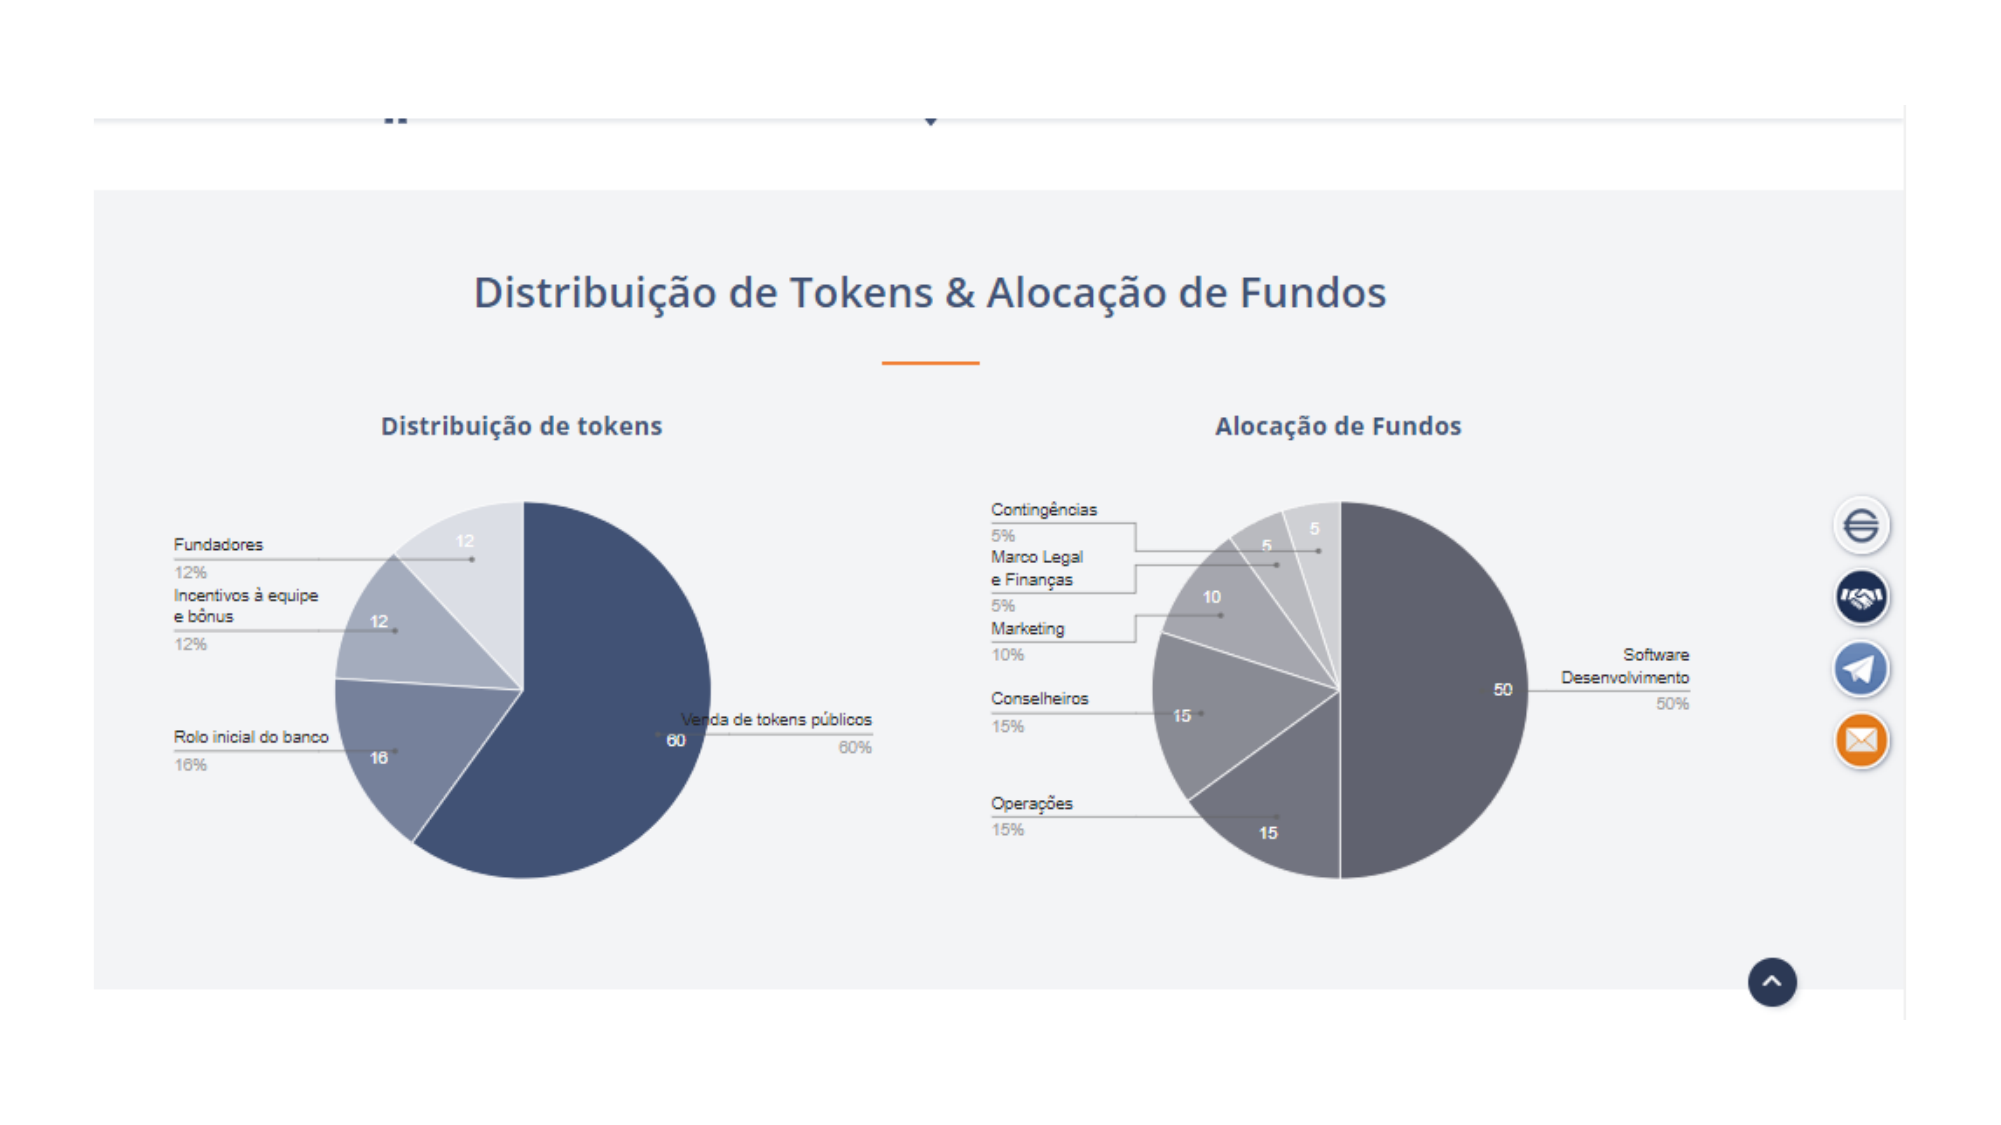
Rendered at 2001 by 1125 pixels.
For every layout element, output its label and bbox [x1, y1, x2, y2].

picture [93, 105, 1907, 1020]
